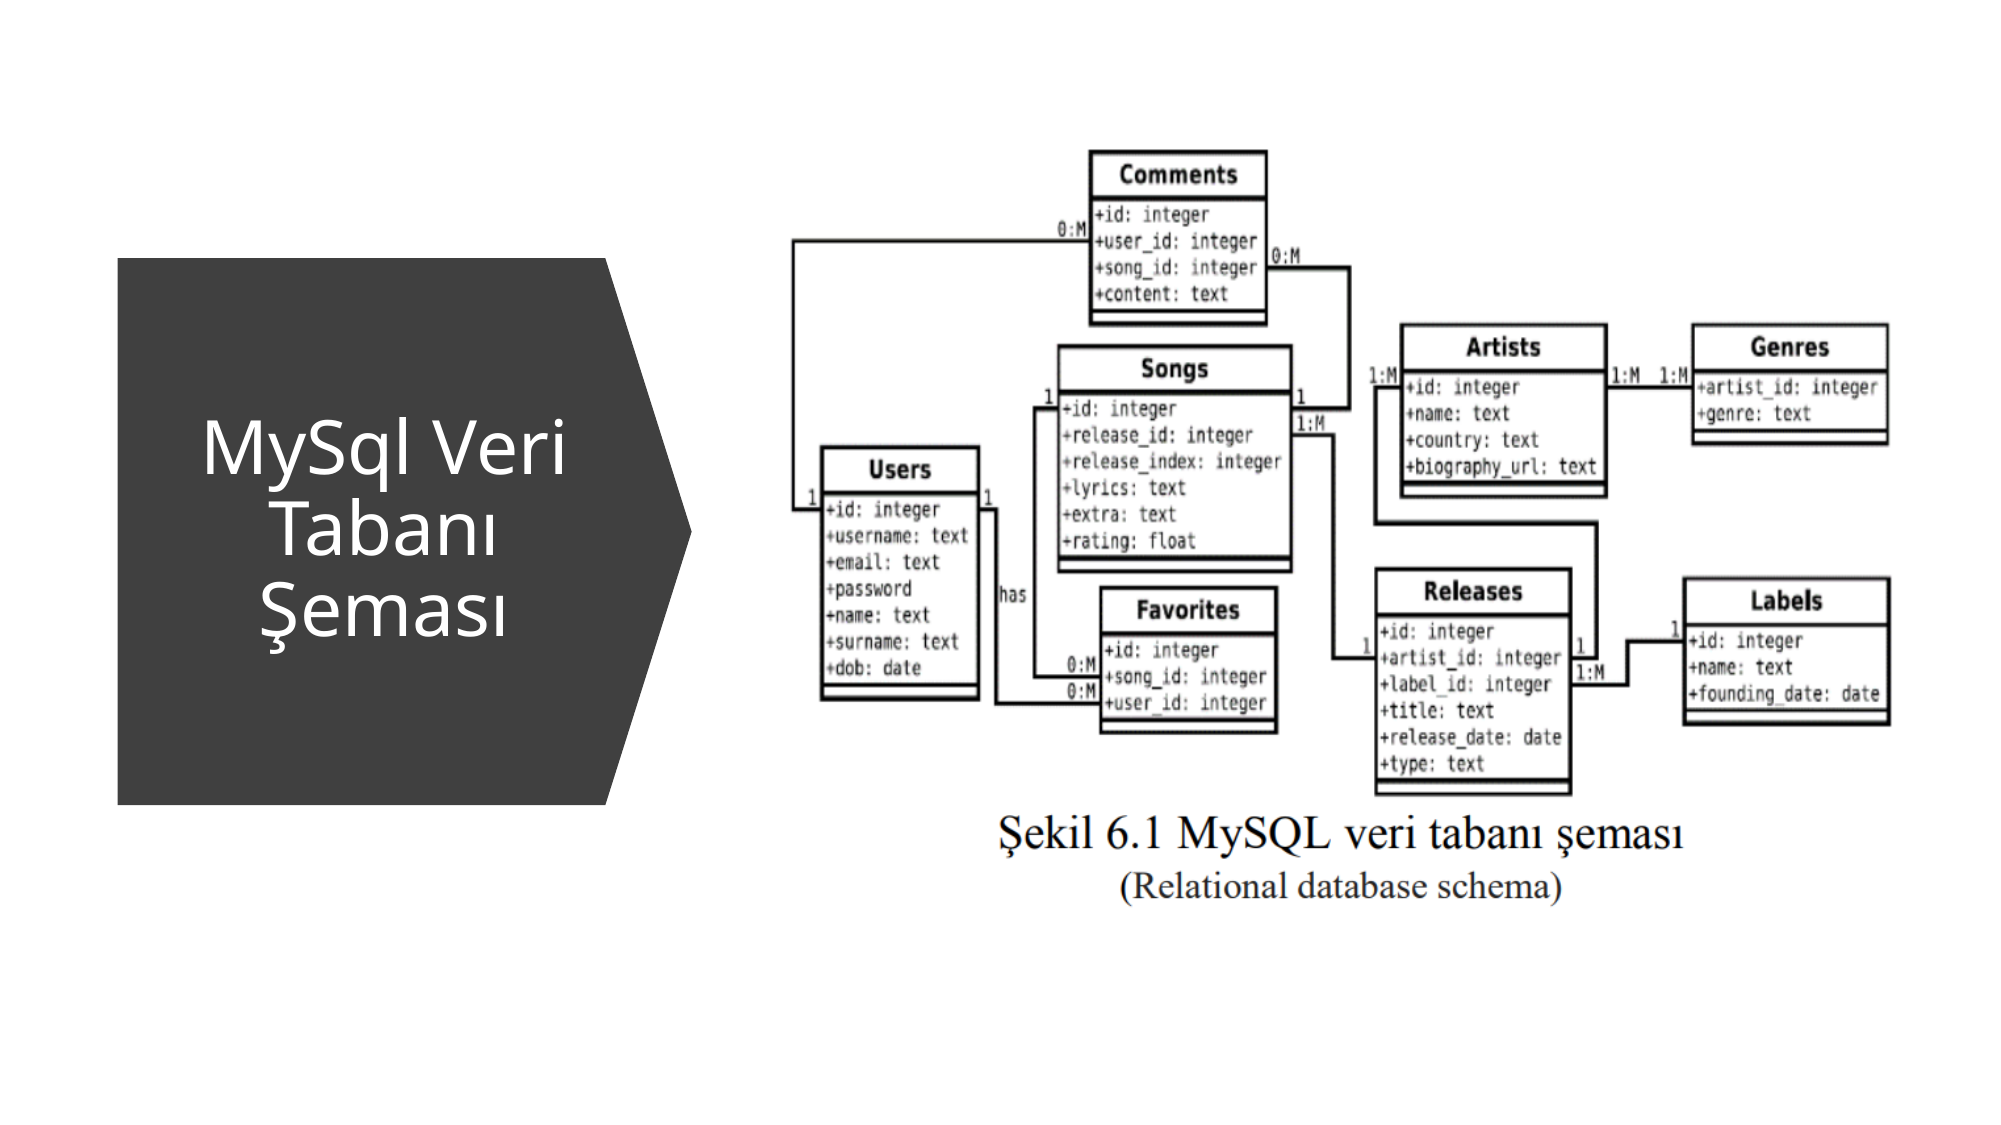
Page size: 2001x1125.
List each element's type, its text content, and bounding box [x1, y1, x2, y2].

title MySql Veri Tabanı Şeması [168, 322, 601, 741]
text_box [116, 256, 694, 807]
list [783, 148, 1897, 976]
